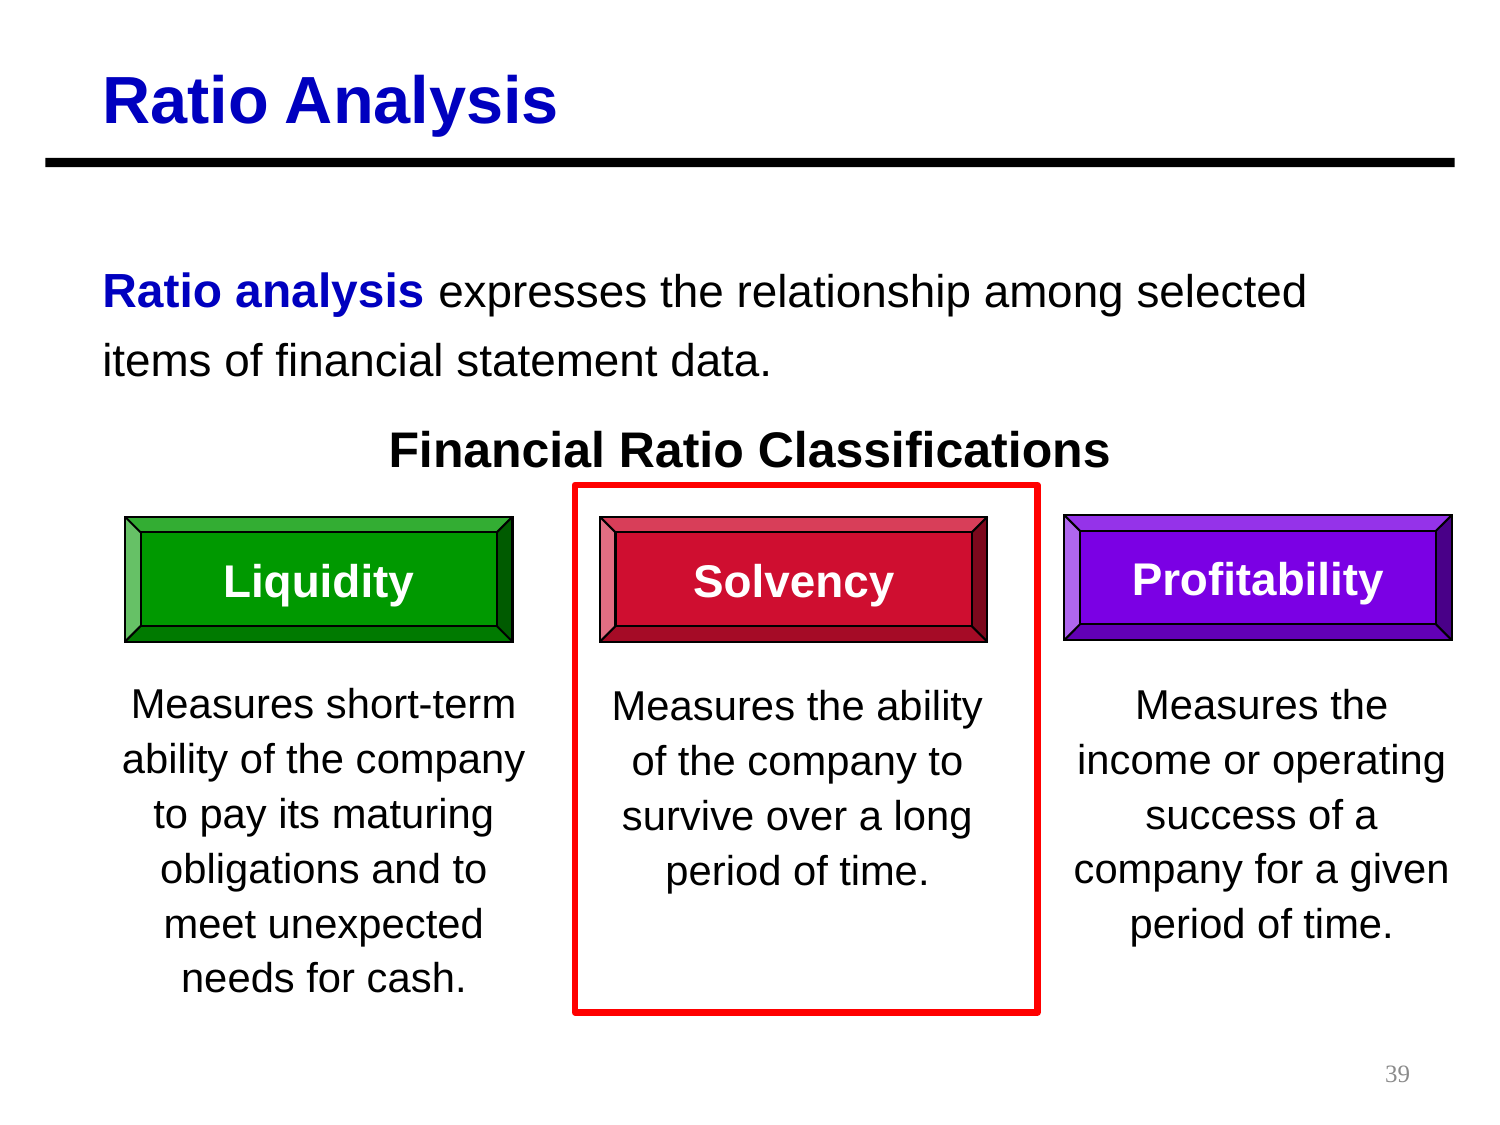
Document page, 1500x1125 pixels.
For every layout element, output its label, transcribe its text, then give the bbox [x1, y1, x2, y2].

text_box Measures short-term ability of the company to pay its maturing obligations and to meet unexpected needs for cash. [113, 664, 527, 1009]
text_box Ratio analysis expresses the relationship among selected items of financial statement data. [87, 237, 1388, 393]
text_box Ratio Analysis [87, 50, 1438, 142]
text_box [574, 484, 1038, 1013]
slide_number 39 [1074, 1042, 1425, 1103]
text_box Financial Ratio Classifications [373, 409, 1127, 485]
text_box Measures the income or operating success of a company for a given period of time. [1064, 665, 1452, 955]
text_box Liquidity [124, 516, 513, 642]
text_box Profitability [1064, 515, 1452, 641]
